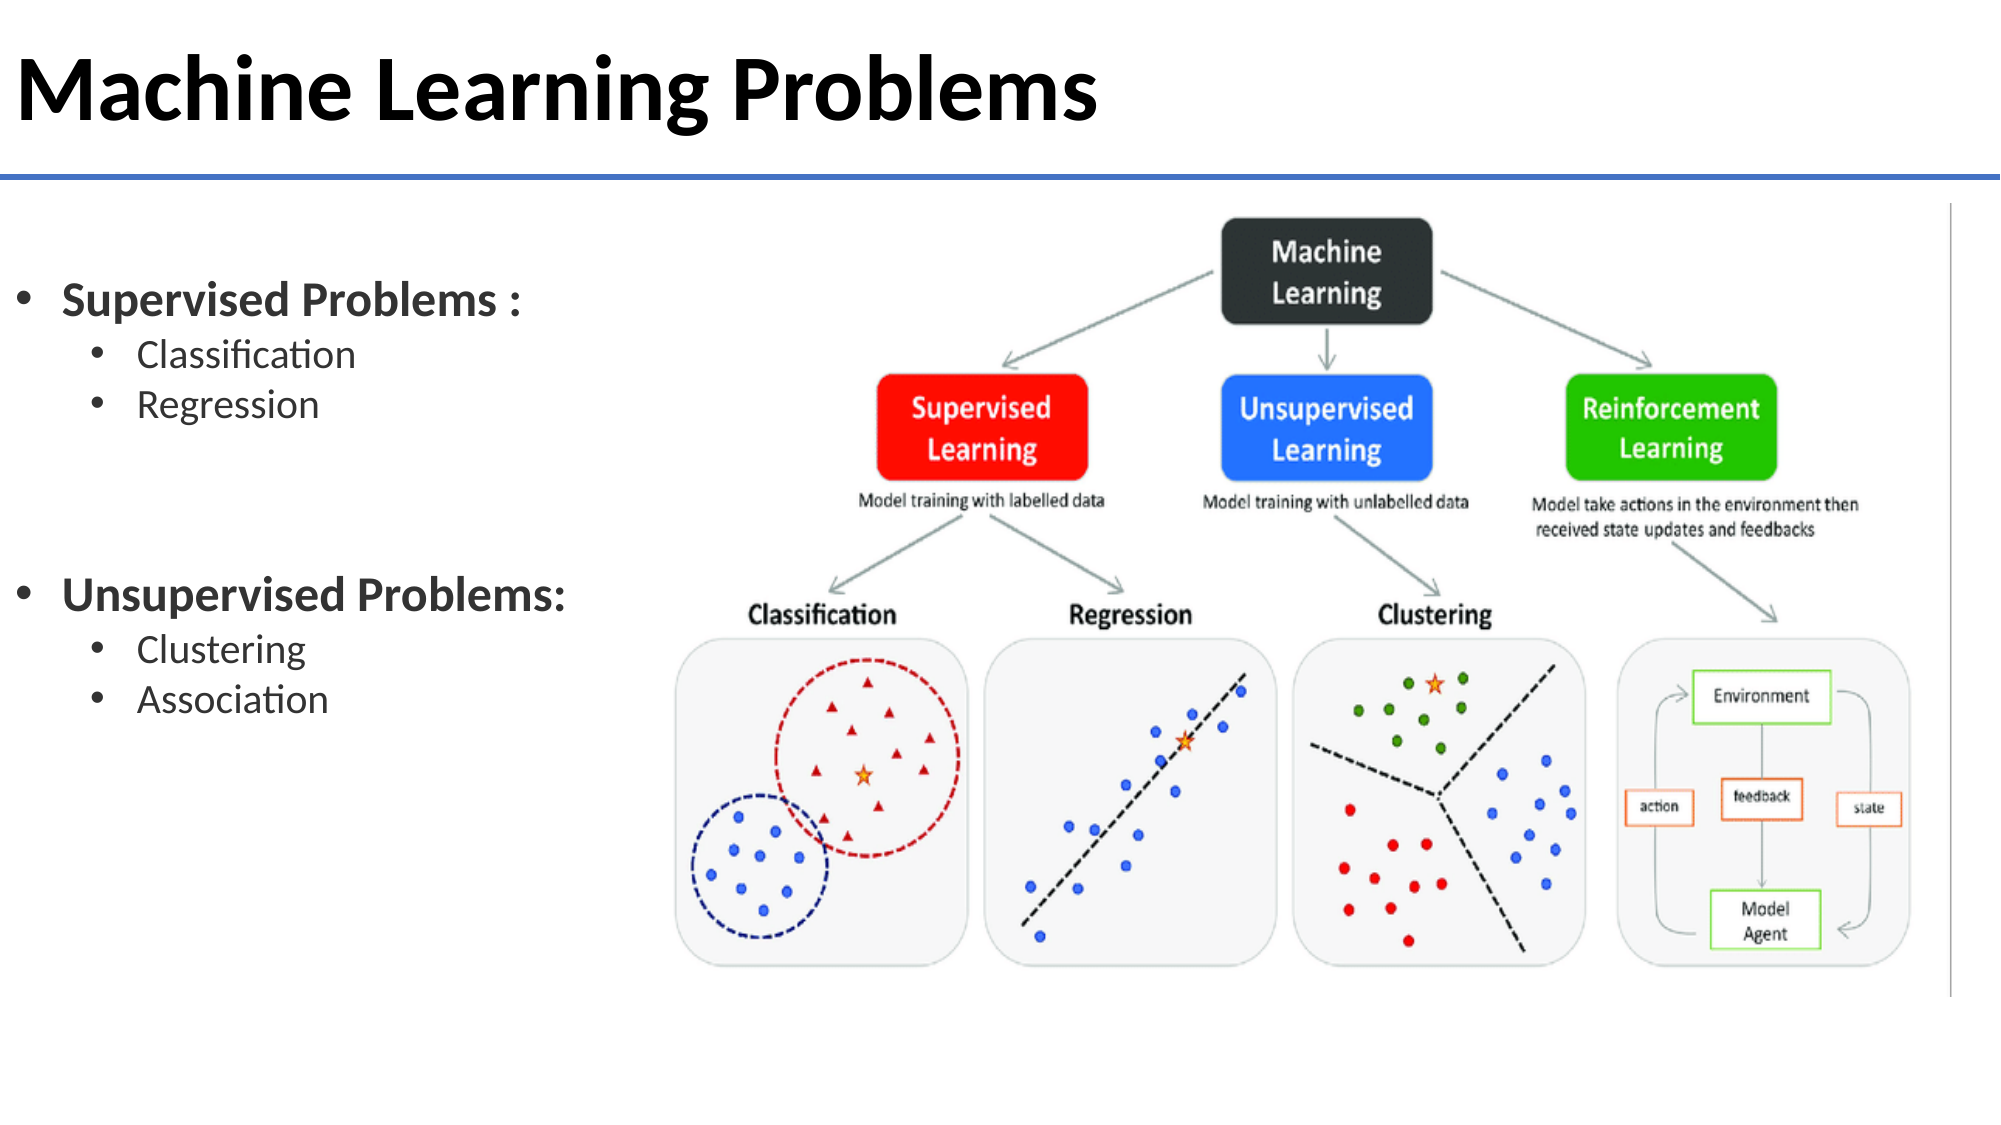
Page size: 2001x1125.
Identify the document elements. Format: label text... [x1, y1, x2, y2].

text_box Supervised Problems : Classification Regression Unsupervised Problems: Clustering Association [0, 259, 666, 775]
picture [671, 203, 1952, 998]
text_box Machine Learning Problems [0, 32, 1725, 150]
